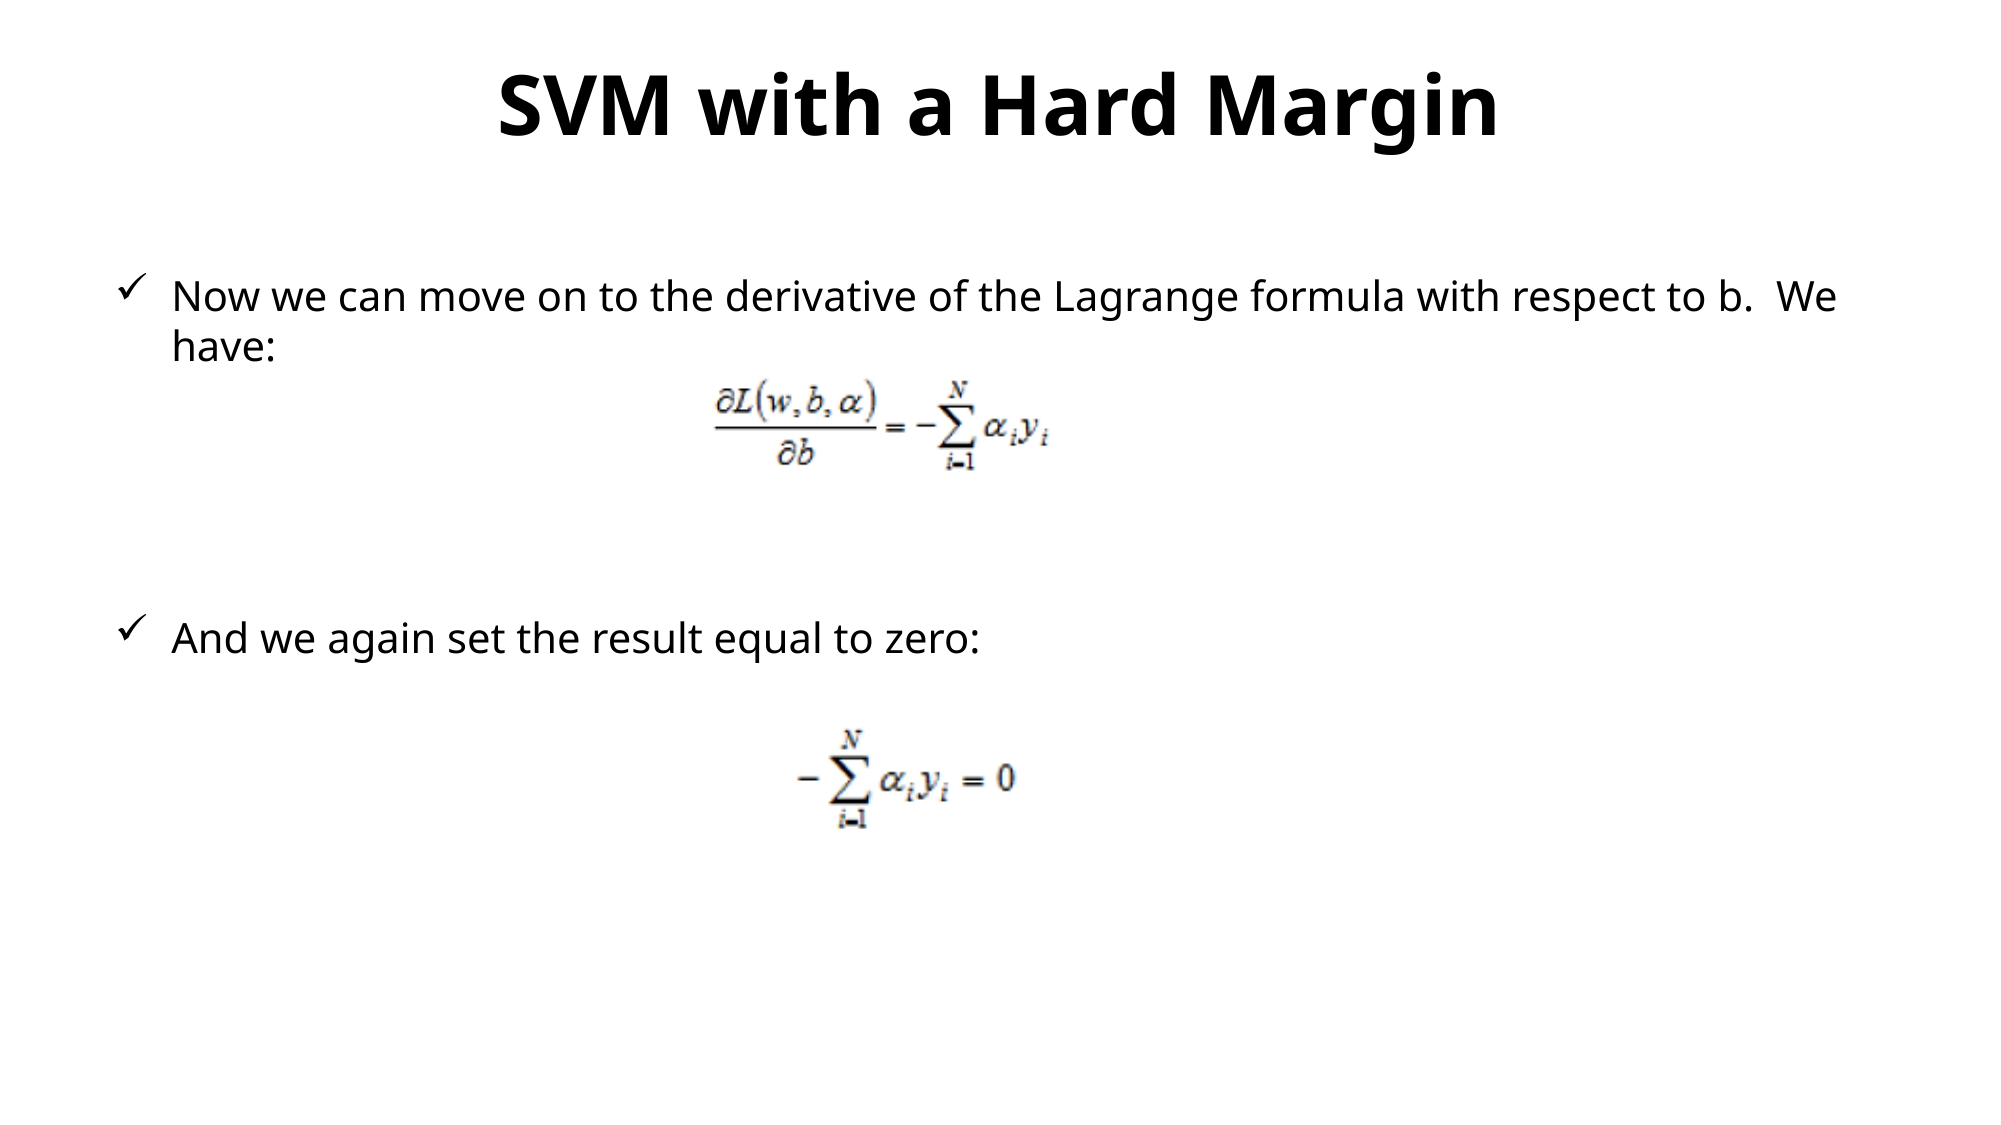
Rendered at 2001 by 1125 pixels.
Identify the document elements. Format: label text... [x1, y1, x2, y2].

picture [749, 687, 1105, 876]
title SVM with a Hard Margin [99, 45, 1900, 233]
picture [699, 349, 1104, 488]
list Now we can move on to the derivative of the Lagrange formula with respect to b. We have: And we again set the result equal to zero: [99, 262, 1900, 1005]
